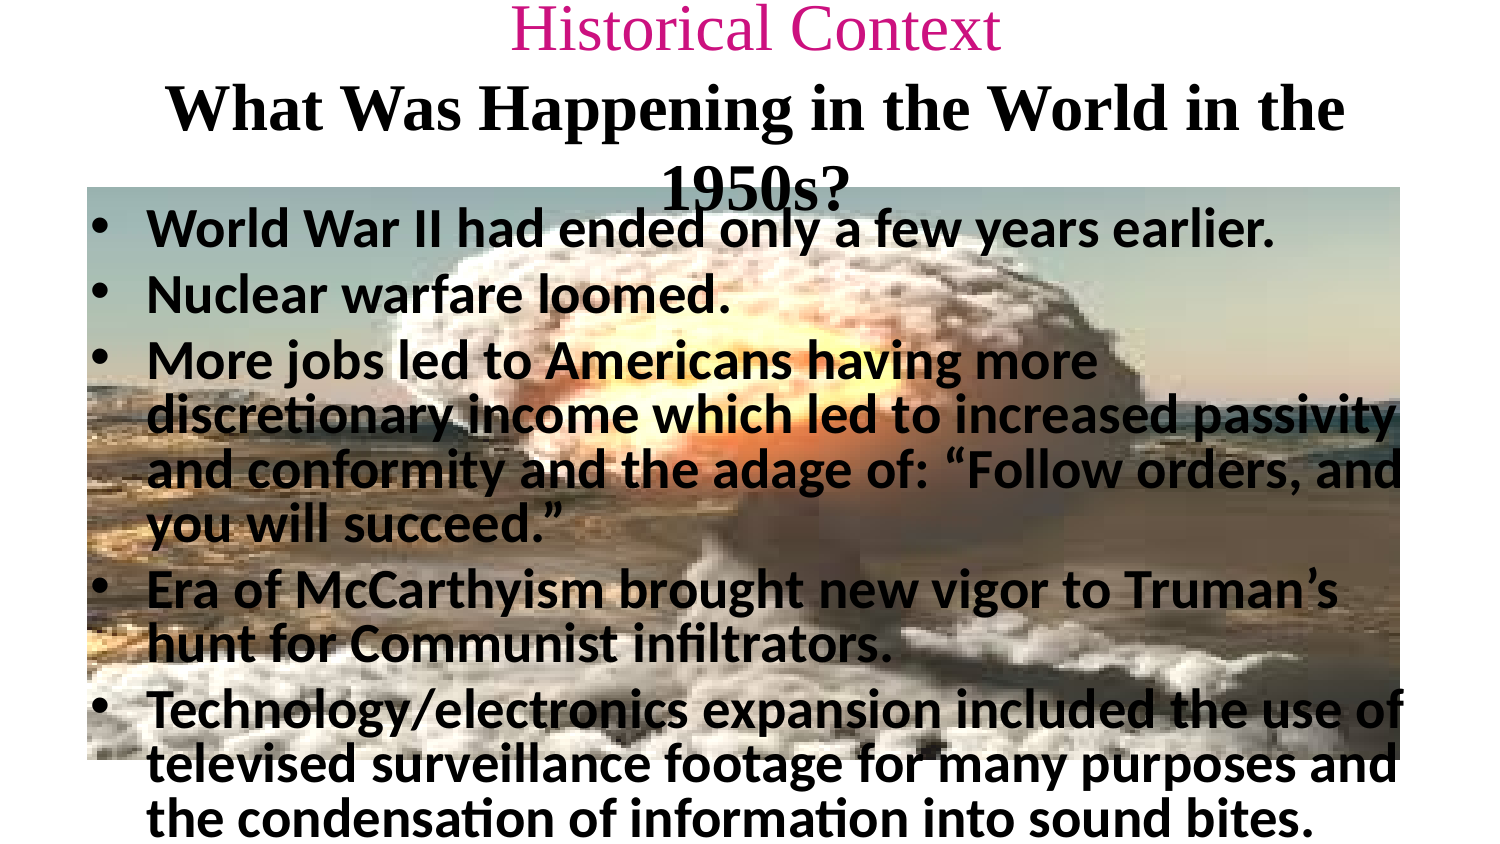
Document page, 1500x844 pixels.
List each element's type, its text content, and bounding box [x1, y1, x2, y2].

picture [87, 187, 1401, 760]
title Historical Context What Was Happening in the World in the 1950s? [50, 33, 1463, 175]
list World War II had ended only a few years earlier. Nuclear warfare loomed. More jobs led to Americans having more discretionary income which led to increased passivity and conformity and the adage of: “Follow orders, and you will succeed.” Era of McCarthyism brought new vigor to Truman’s hunt for Communist infiltrators. Technology/electronics expansion included the use of televised surveillance footage for many purposes and the condensation of information into sound bites. Illiteracy was growing. [75, 196, 1425, 779]
